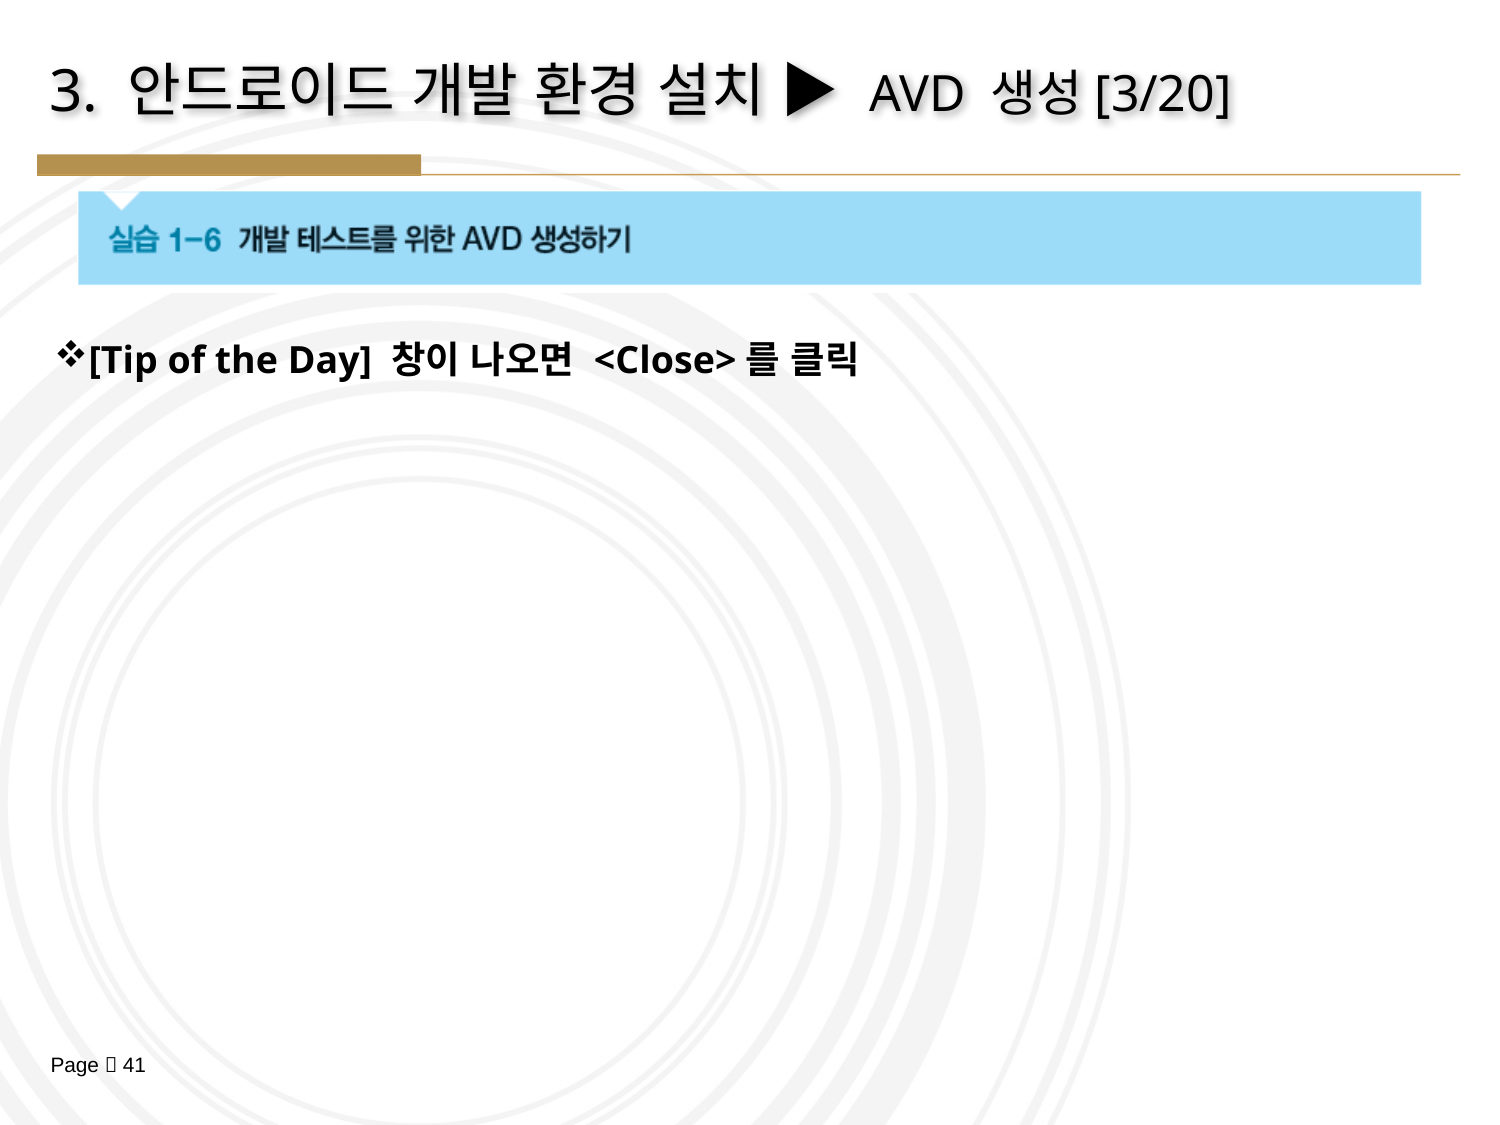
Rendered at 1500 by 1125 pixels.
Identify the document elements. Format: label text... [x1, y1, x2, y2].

picture [0, 35, 1500, 1125]
list [Tip of the Day] 창이 나오면 <Close>를 클릭 [54, 335, 1469, 1051]
title 3. 안드로이드 개발 환경 설치 ▶ AVD 생성[3/20] [48, 53, 1448, 161]
